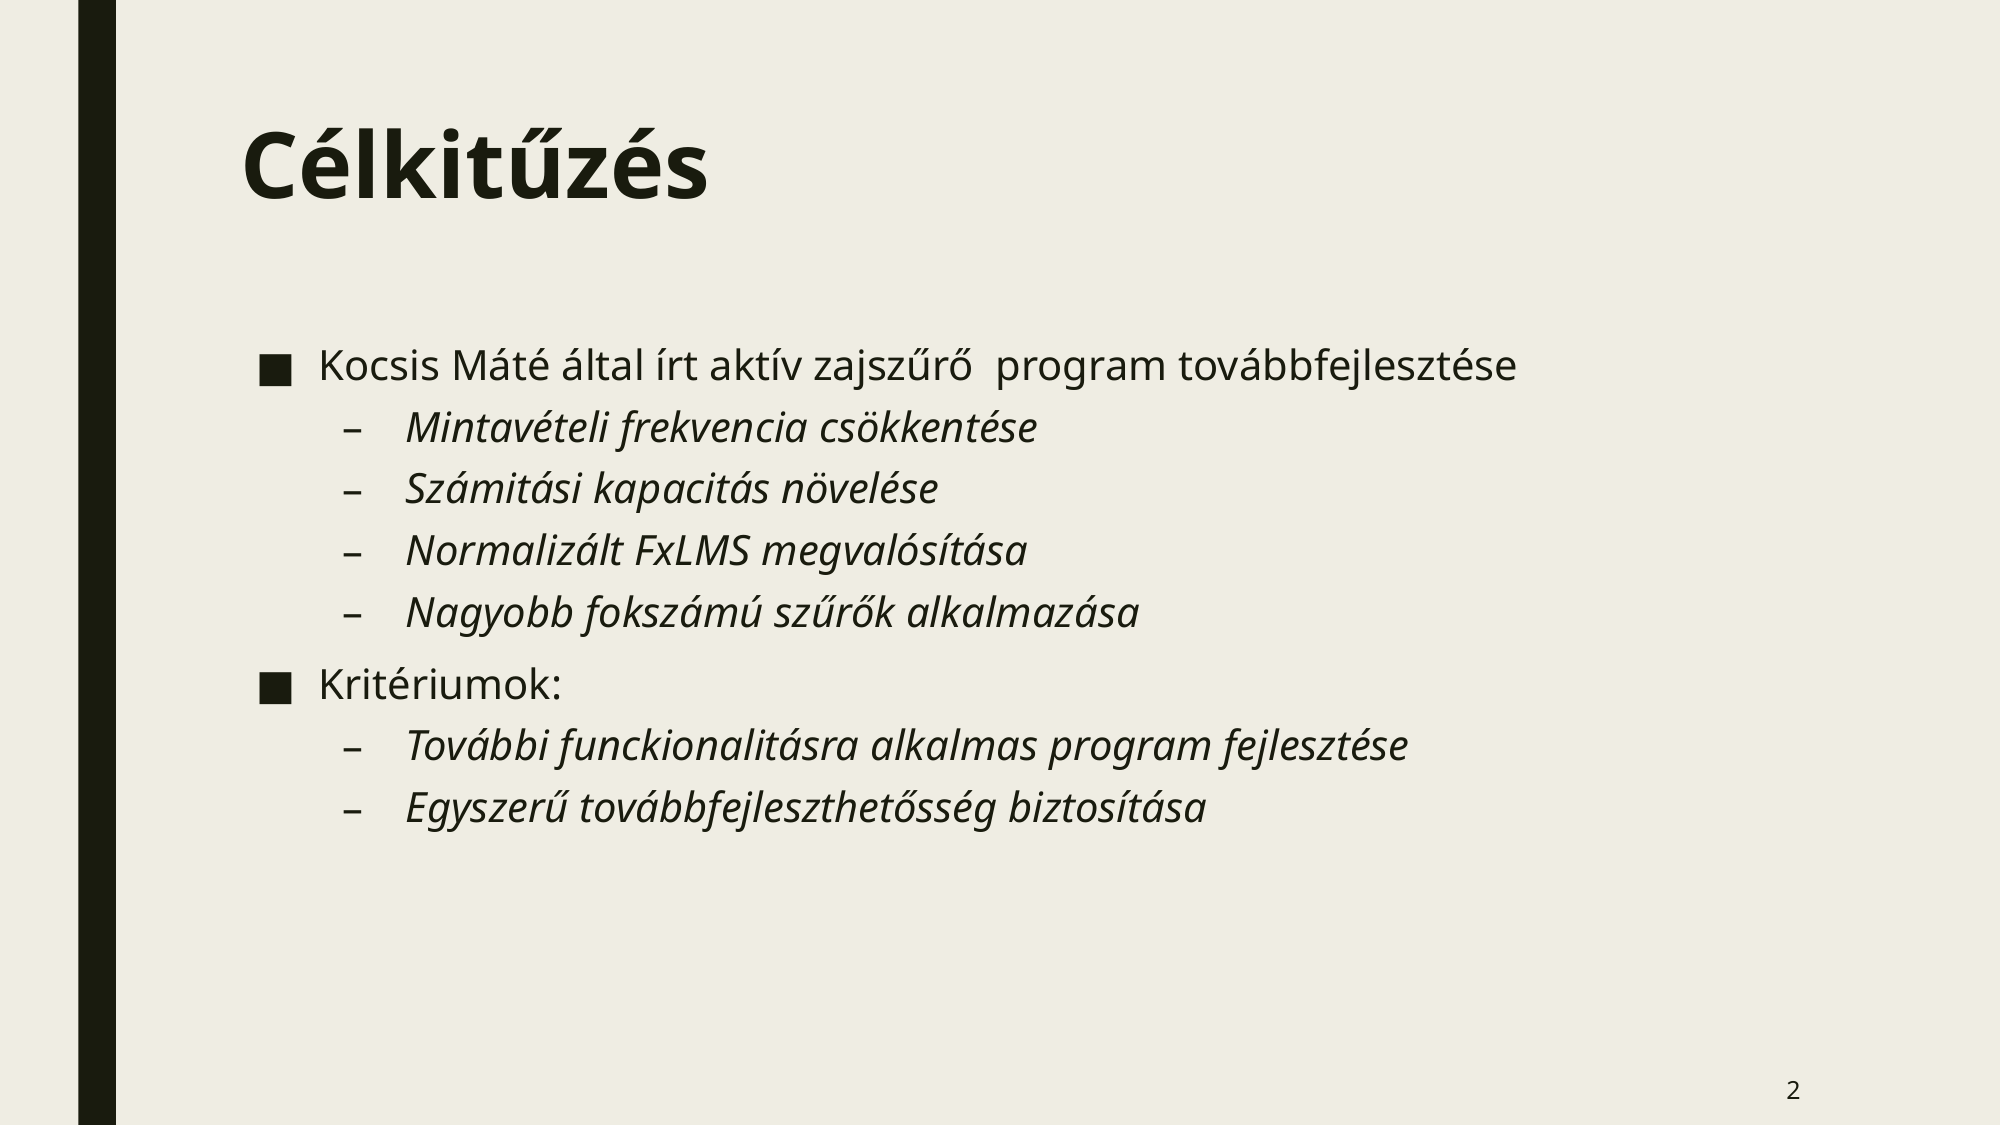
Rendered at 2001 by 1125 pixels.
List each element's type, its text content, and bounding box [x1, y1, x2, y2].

title Célkitűzés [225, 112, 1800, 357]
list Kocsis Máté által írt aktív zajszűrő program továbbfejlesztése Mintavételi frekvencia csökkentése Számitási kapacitás növelése Normalizált FxLMS megvalósítása Nagyobb fokszámú szűrők alkalmazása Kritériumok: További funckionalitásra alkalmas program fejlesztése Egyszerű továbbfejleszthetősség biztosítása [240, 228, 1816, 1028]
slide_number 2 [1553, 1058, 1816, 1125]
